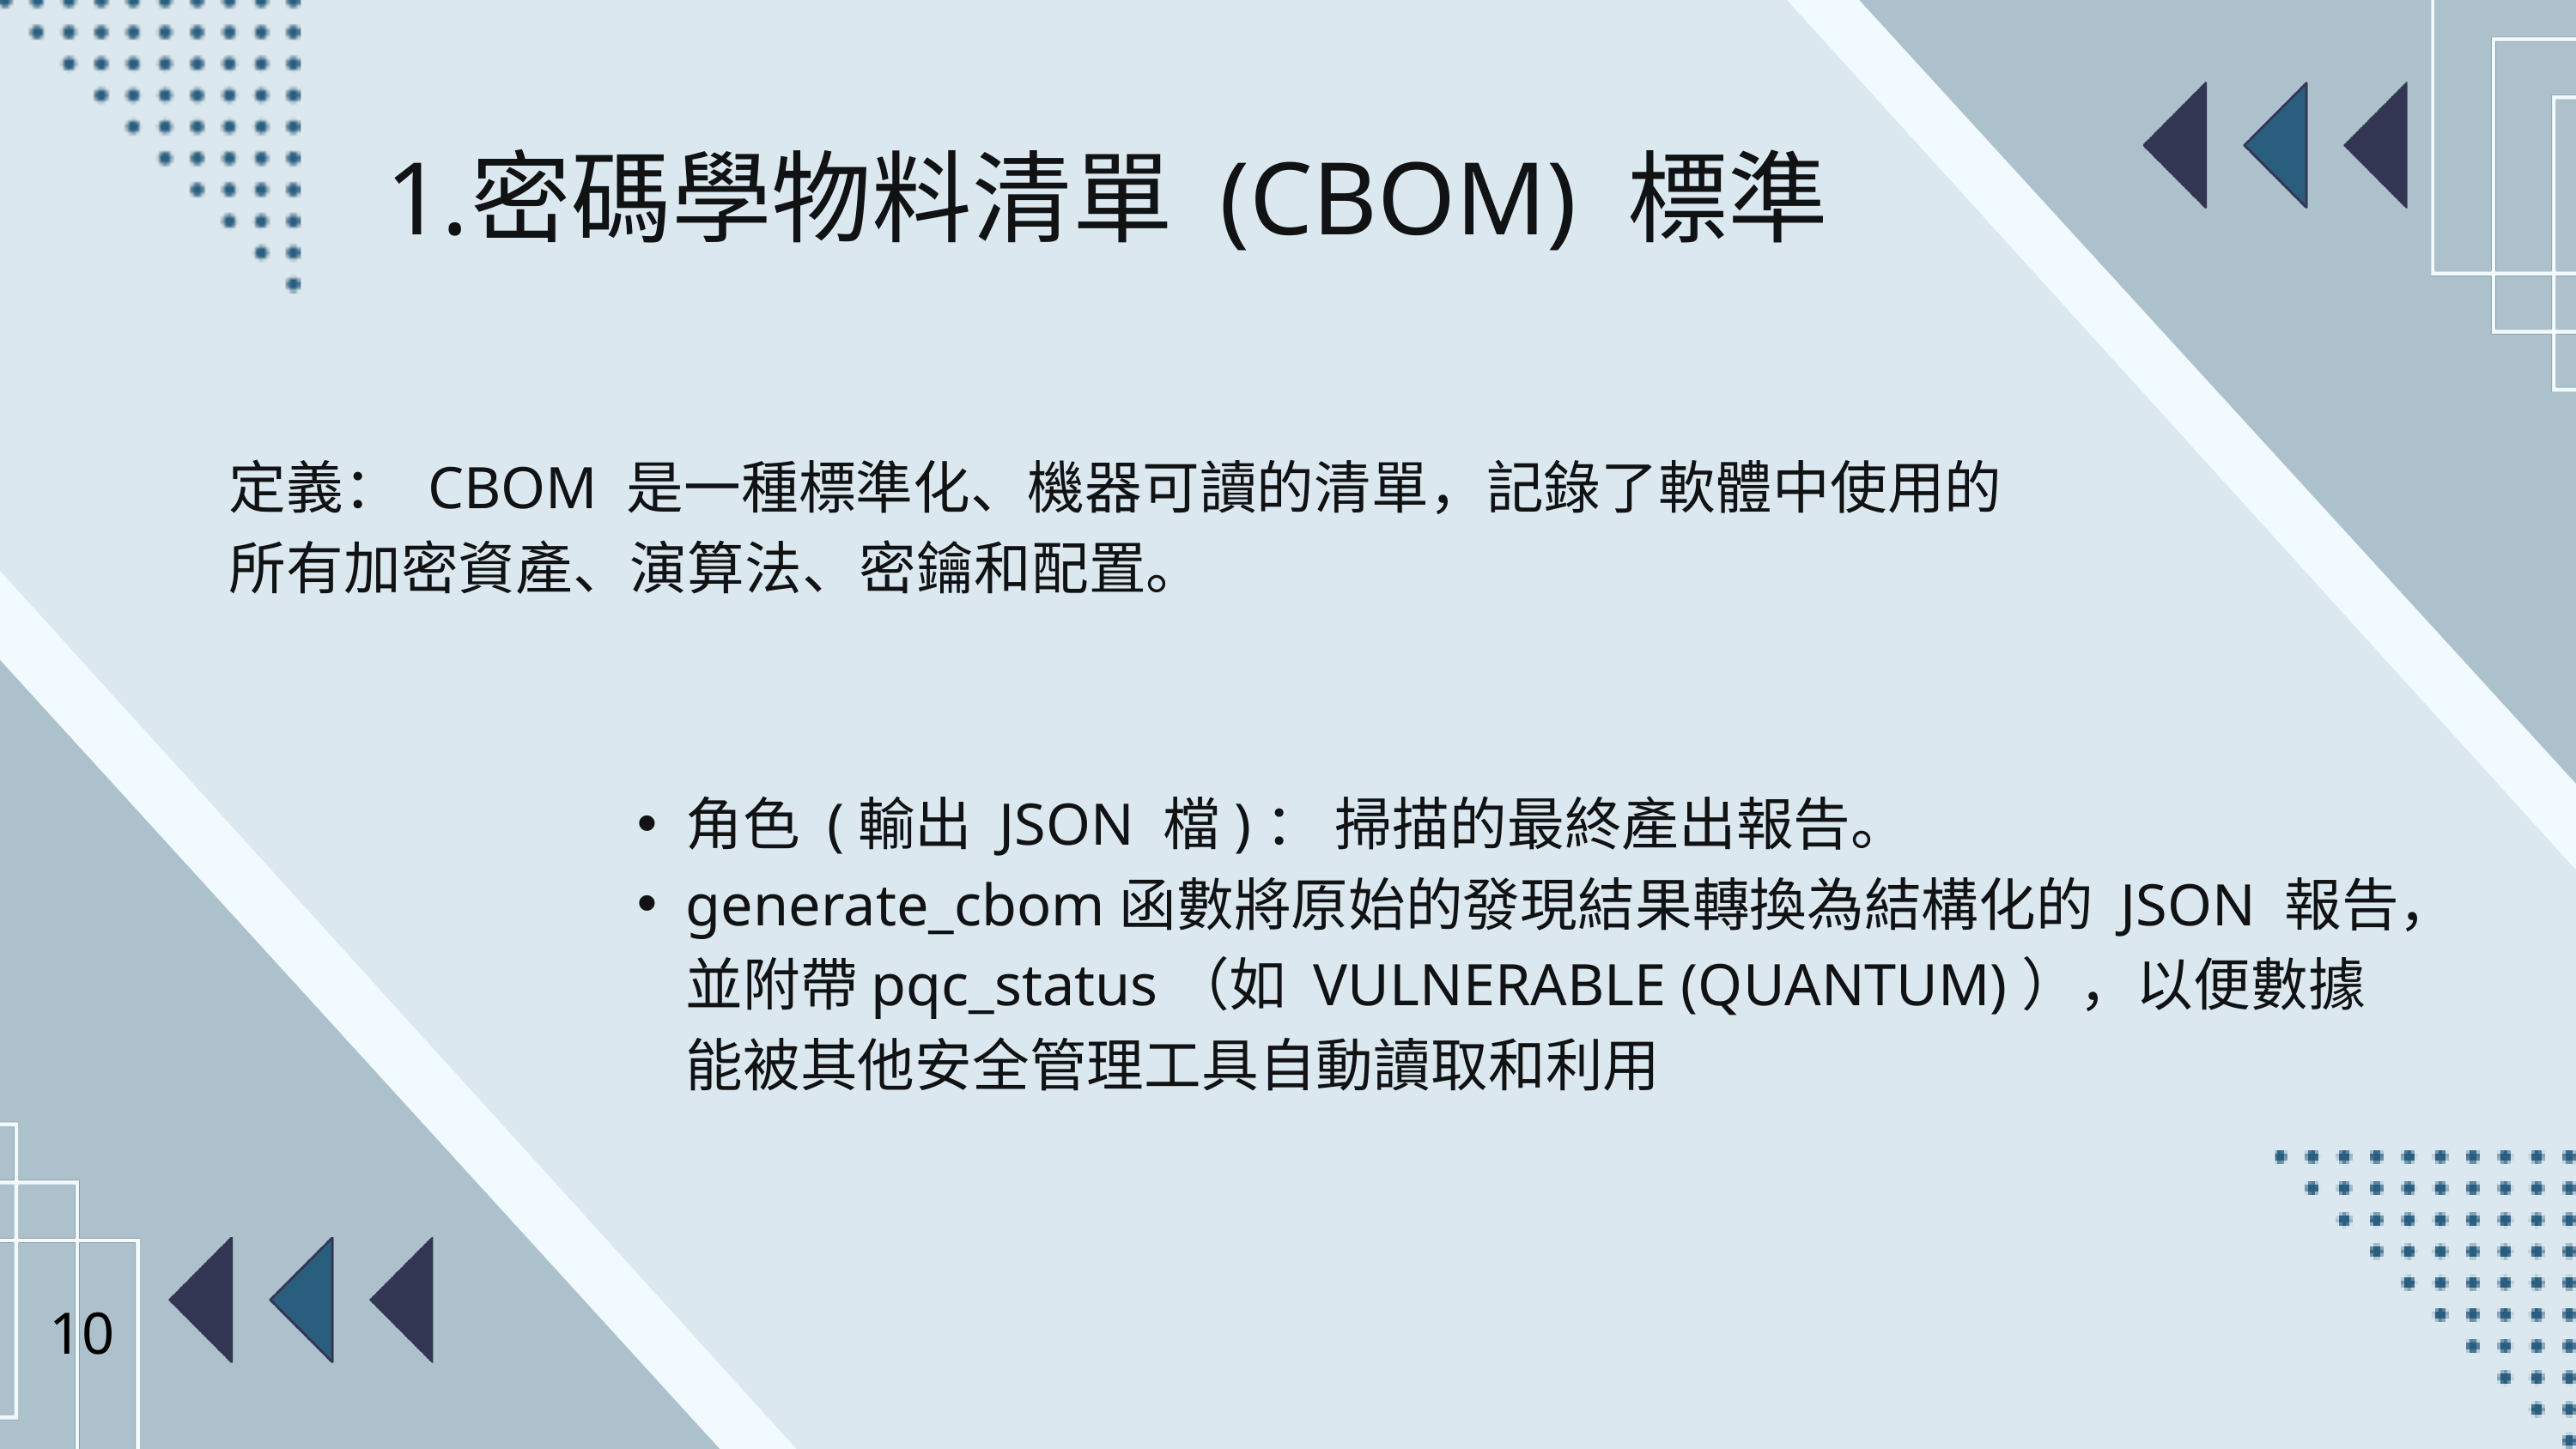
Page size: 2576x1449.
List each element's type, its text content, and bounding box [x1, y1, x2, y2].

text_box 密碼學物料清單 (CBOM) 標準 [301, 174, 439, 255]
text_box [2275, 1150, 2576, 1449]
text_box 角色 (輸出 JSON 檔)： 掃描的最終產出報告。 generate_cbom函數將原始的發現結果轉換為結構化的 JSON 報告，並附帶pqc_status（如 VULNERABLE (QUANTUM)），以便數據能被其他安全管理工具自動讀取和利用 [2160, 780, 2408, 1098]
text_box 定義： CBOM 是一種標準化、機器可讀的清單，記錄了軟體中使用的所有加密資產、演算法、密鑰和配置。 [228, 440, 439, 601]
text_box [0, 0, 301, 294]
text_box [445, 0, 2154, 1449]
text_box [0, 695, 439, 1449]
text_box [2160, 0, 2576, 773]
